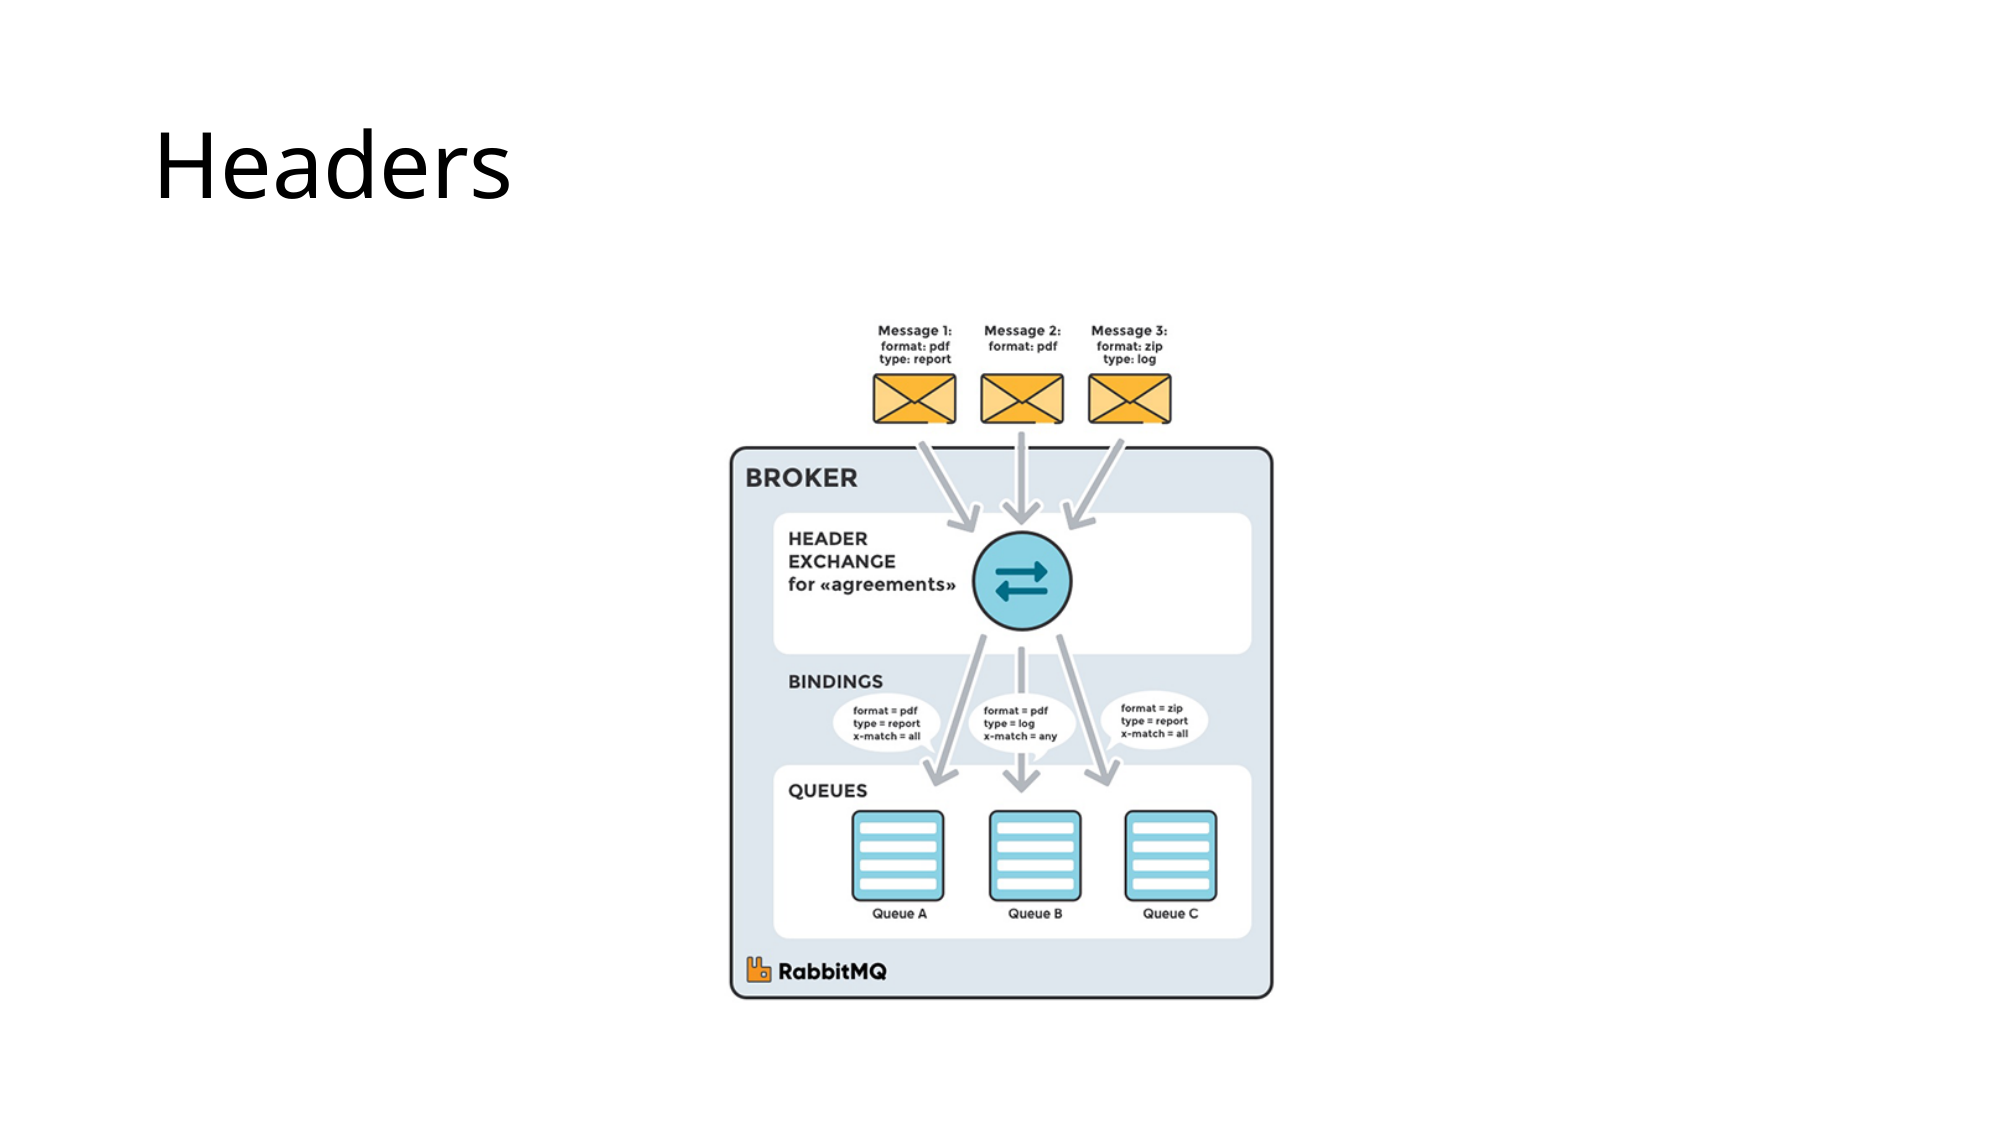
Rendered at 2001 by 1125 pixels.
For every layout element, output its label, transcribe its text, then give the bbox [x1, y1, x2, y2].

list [678, 299, 1321, 1014]
title Headers [137, 59, 1863, 278]
